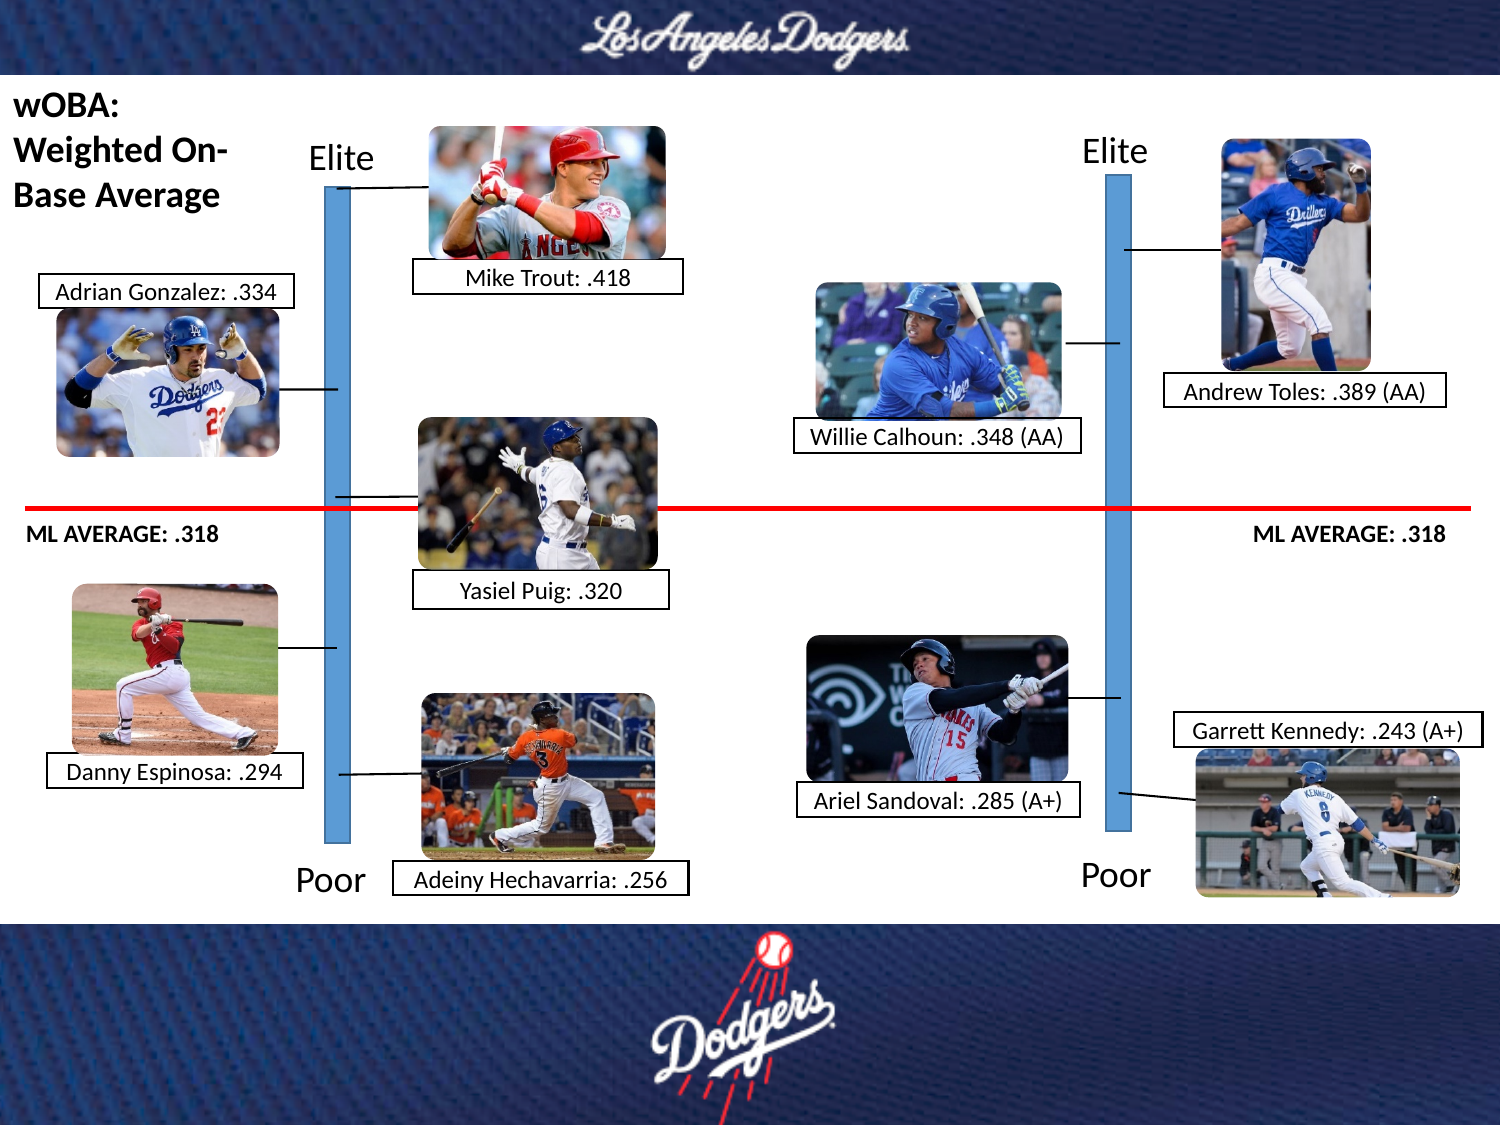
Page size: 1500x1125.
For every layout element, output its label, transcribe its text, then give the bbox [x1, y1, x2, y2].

text_box [1105, 511, 1132, 832]
text_box Willie Calhoun: .348 (AA) [793, 417, 1082, 454]
picture [421, 693, 656, 860]
text_box Elite [293, 126, 407, 186]
text_box [324, 186, 351, 506]
picture [0, 924, 1500, 1125]
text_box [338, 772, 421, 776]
picture [417, 417, 658, 570]
text_box Poor [1066, 843, 1173, 903]
text_box Elite [1067, 118, 1180, 179]
picture [0, 0, 1500, 75]
text_box Yasiel Puig: .320 [412, 569, 670, 610]
picture [71, 583, 279, 756]
text_box [1105, 179, 1132, 506]
text_box Garrett Kennedy: .243 (A+) [1118, 791, 1195, 801]
text_box Ariel Sandoval: .285 (A+) [796, 781, 1081, 818]
text_box Mike Trout: .418 [336, 186, 428, 190]
text_box ML AVERAGE: .318 [1238, 510, 1498, 555]
picture [56, 308, 280, 457]
text_box Poor [280, 847, 394, 908]
text_box Garrett Kennedy: .243 (A+) [1173, 711, 1484, 748]
text_box Adrian Gonzalez: .334 [38, 273, 295, 309]
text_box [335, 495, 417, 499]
picture [806, 635, 1069, 783]
picture [1195, 748, 1460, 898]
text_box Danny Espinosa: .294 [46, 752, 304, 789]
picture [1221, 138, 1371, 372]
picture [428, 126, 666, 260]
picture [815, 282, 1062, 421]
text_box Mike Trout: .418 [412, 258, 684, 295]
text_box ML AVERAGE: .318 [10, 510, 271, 555]
text_box Andrew Toles: .389 (AA) [1163, 372, 1447, 408]
text_box [324, 511, 351, 844]
text_box Adeiny Hechavarria: .256 [392, 860, 690, 896]
text_box wOBA: Weighted On-Base Average [0, 73, 266, 223]
